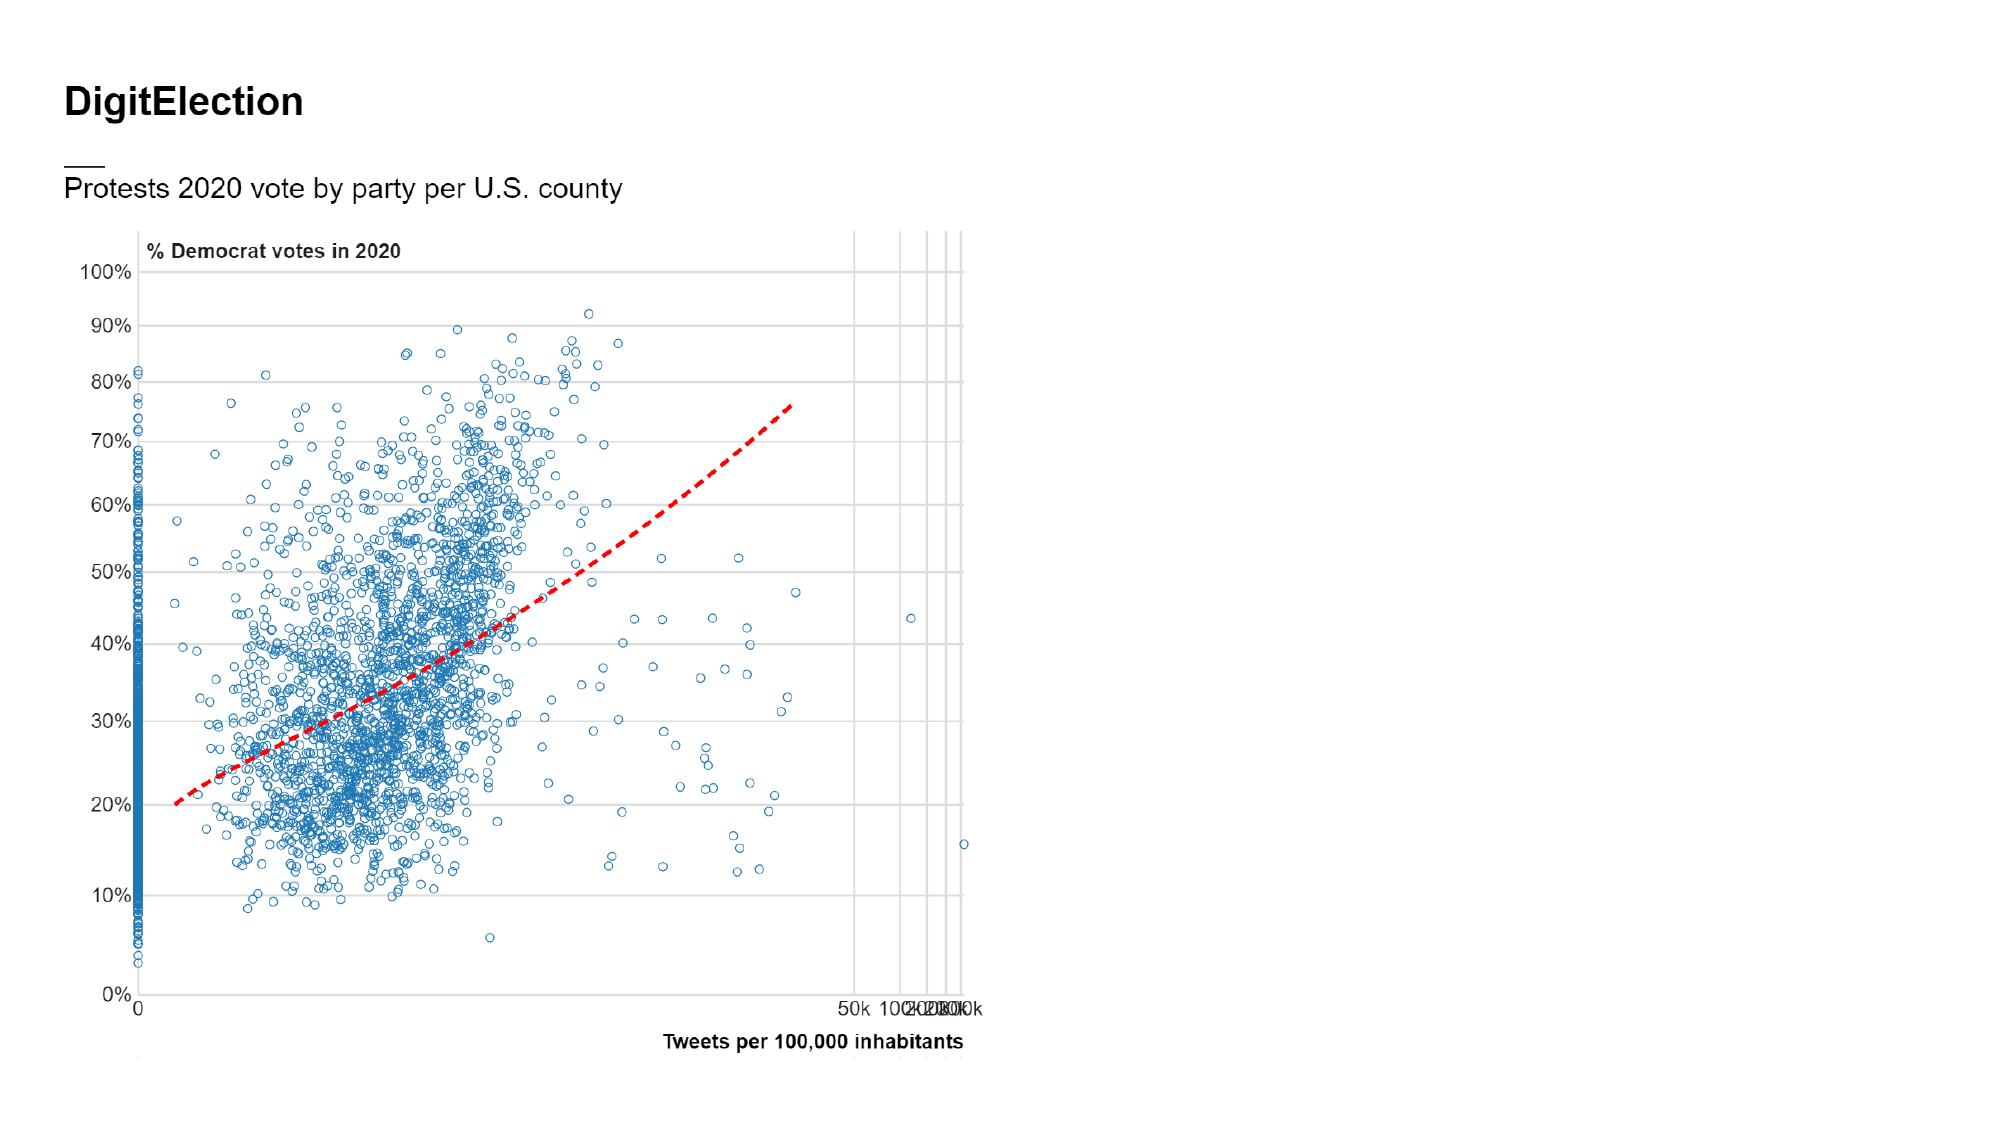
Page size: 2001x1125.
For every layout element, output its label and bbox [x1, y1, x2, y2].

picture [47, 67, 1029, 1058]
